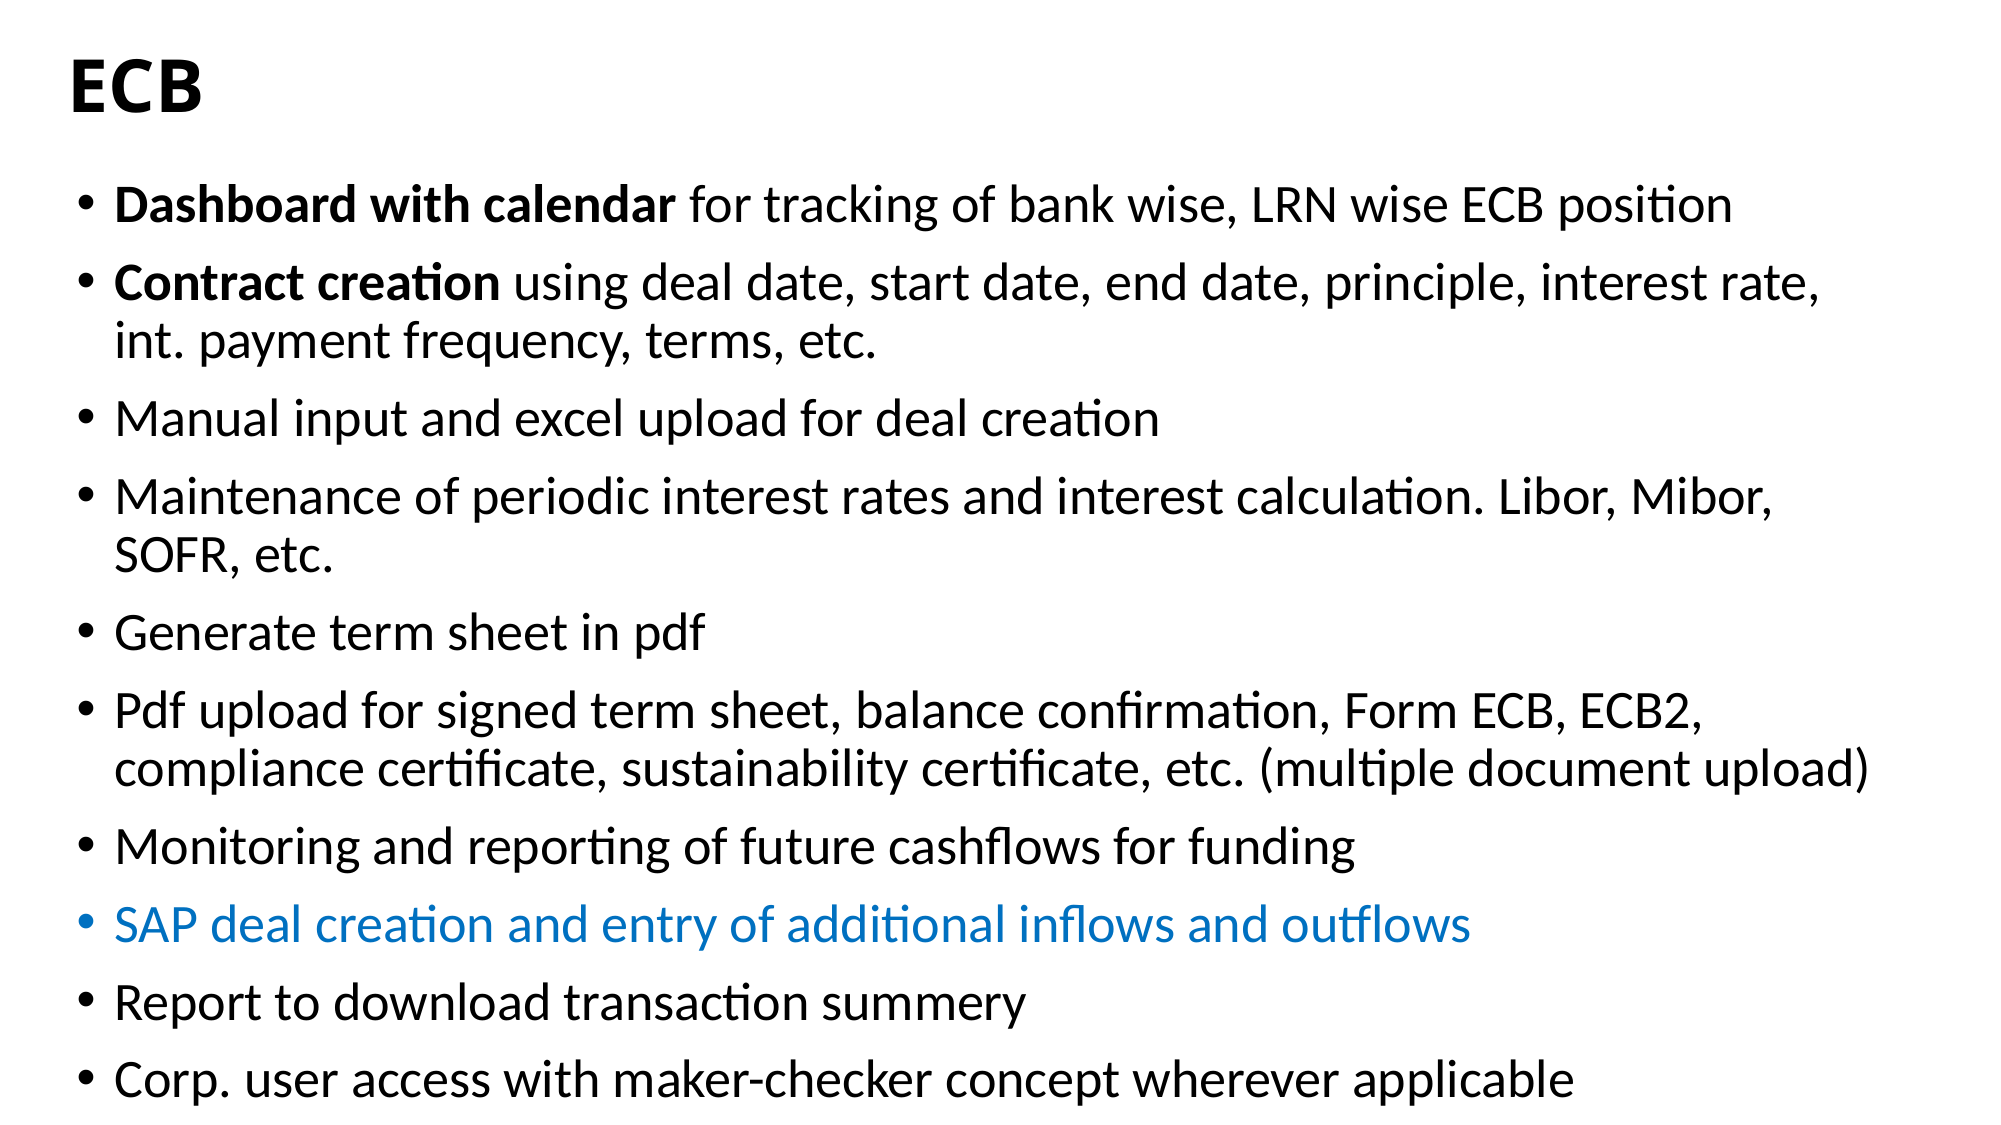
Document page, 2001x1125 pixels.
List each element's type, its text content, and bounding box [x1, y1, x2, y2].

title ECB [52, 41, 1778, 137]
list Dashboard with calendar for tracking of bank wise, LRN wise ECB position Contract creation using deal date, start date, end date, principle, interest rate, int. payment frequency, terms, etc. Manual input and excel upload for deal creation Maintenance of periodic interest rates and interest calculation. Libor, Mibor, SOFR, etc. Generate term sheet in pdf Pdf upload for signed term sheet, balance confirmation, Form ECB, ECB2, compliance certificate, sustainability certificate, etc. (multiple document upload) Monitoring and reporting of future cashflows for funding SAP deal creation and entry of additional inflows and outflows Report to download transaction summery Corp. user access with maker-checker concept wherever applicable [61, 168, 1912, 1125]
